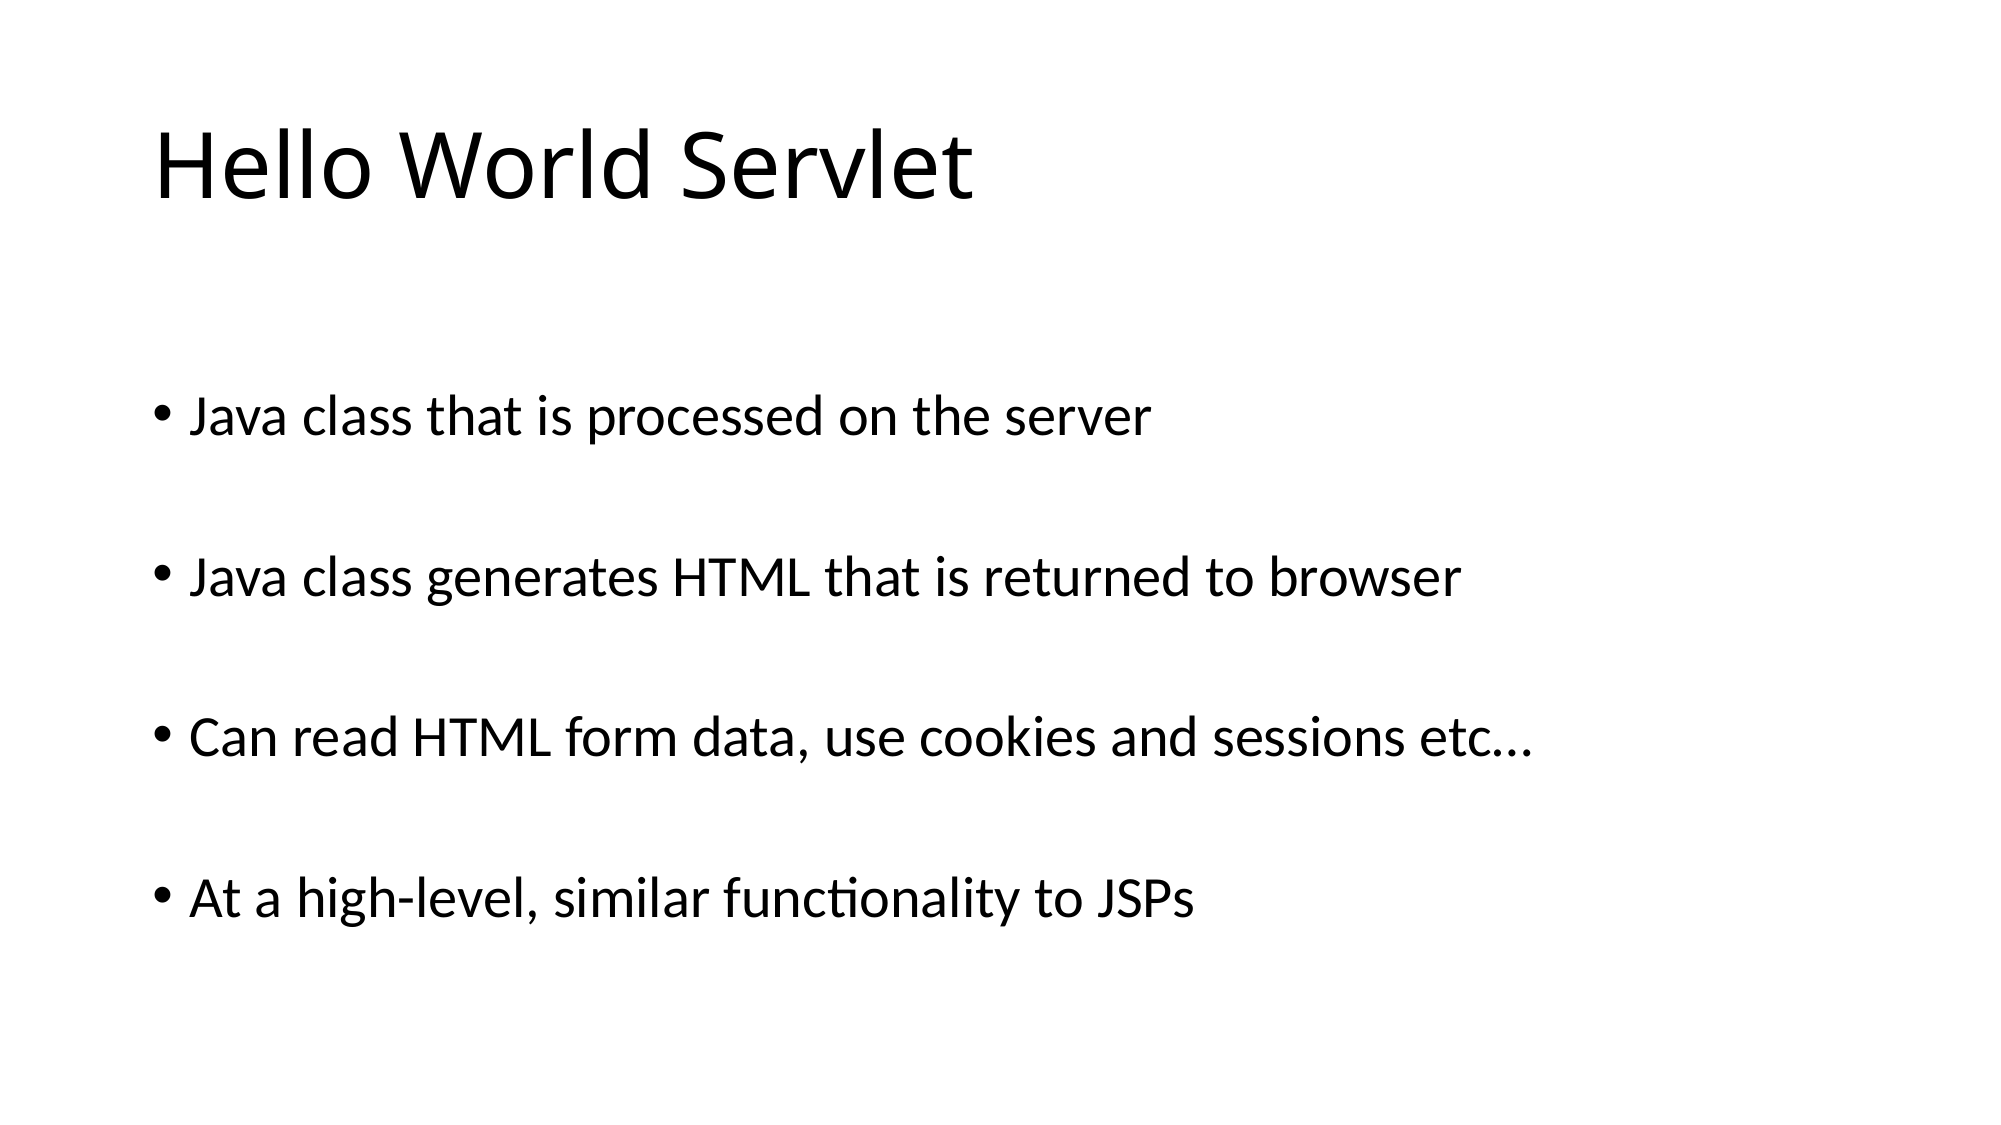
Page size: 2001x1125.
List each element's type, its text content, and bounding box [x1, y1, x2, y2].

title Hello World Servlet [137, 59, 1863, 278]
list Java class that is processed on the server Java class generates HTML that is returned to browser Can read HTML form data, use cookies and sessions etc… At a high-level, similar functionality to JSPs [137, 299, 1863, 1014]
